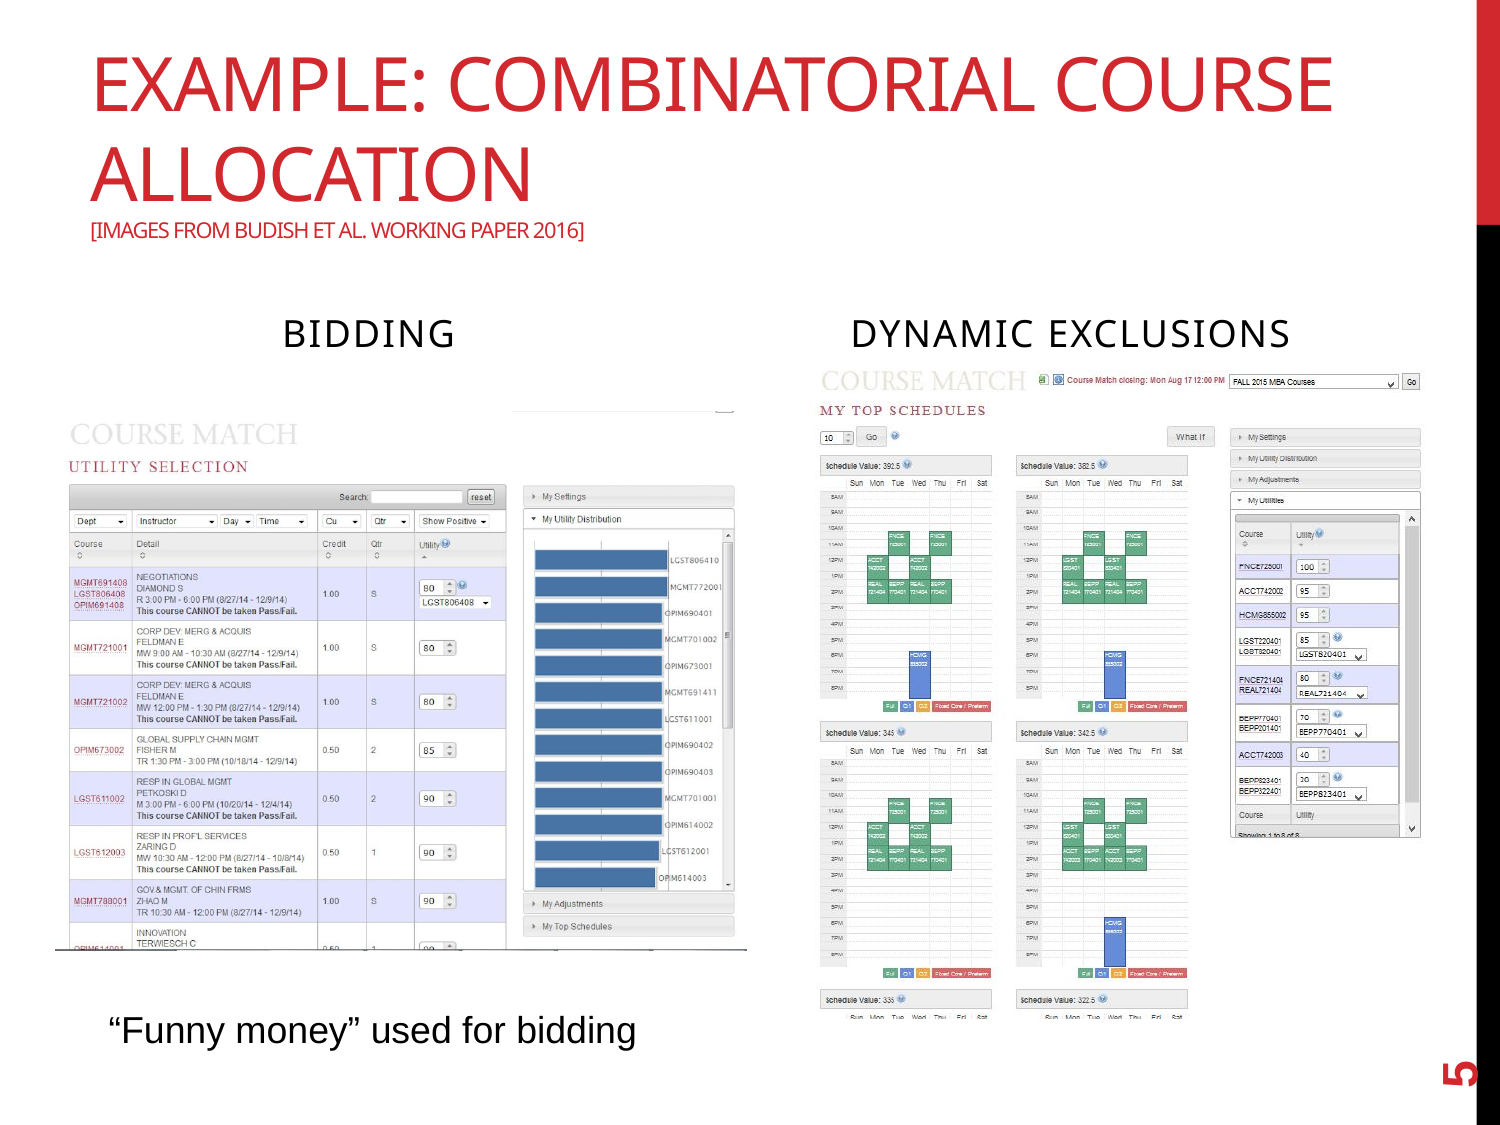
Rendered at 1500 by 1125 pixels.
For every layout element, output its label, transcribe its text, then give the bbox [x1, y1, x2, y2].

list Bidding [266, 258, 807, 363]
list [805, 370, 1433, 1020]
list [54, 410, 748, 951]
text_box “Funny money” used for bidding [93, 998, 747, 1059]
title Example: Combinatorial course allocation [Images from Budish et al. working paper 2016] [75, 25, 1376, 250]
slide_number 5 [1427, 887, 1488, 1104]
list Dynamic exclusions [835, 258, 1441, 363]
